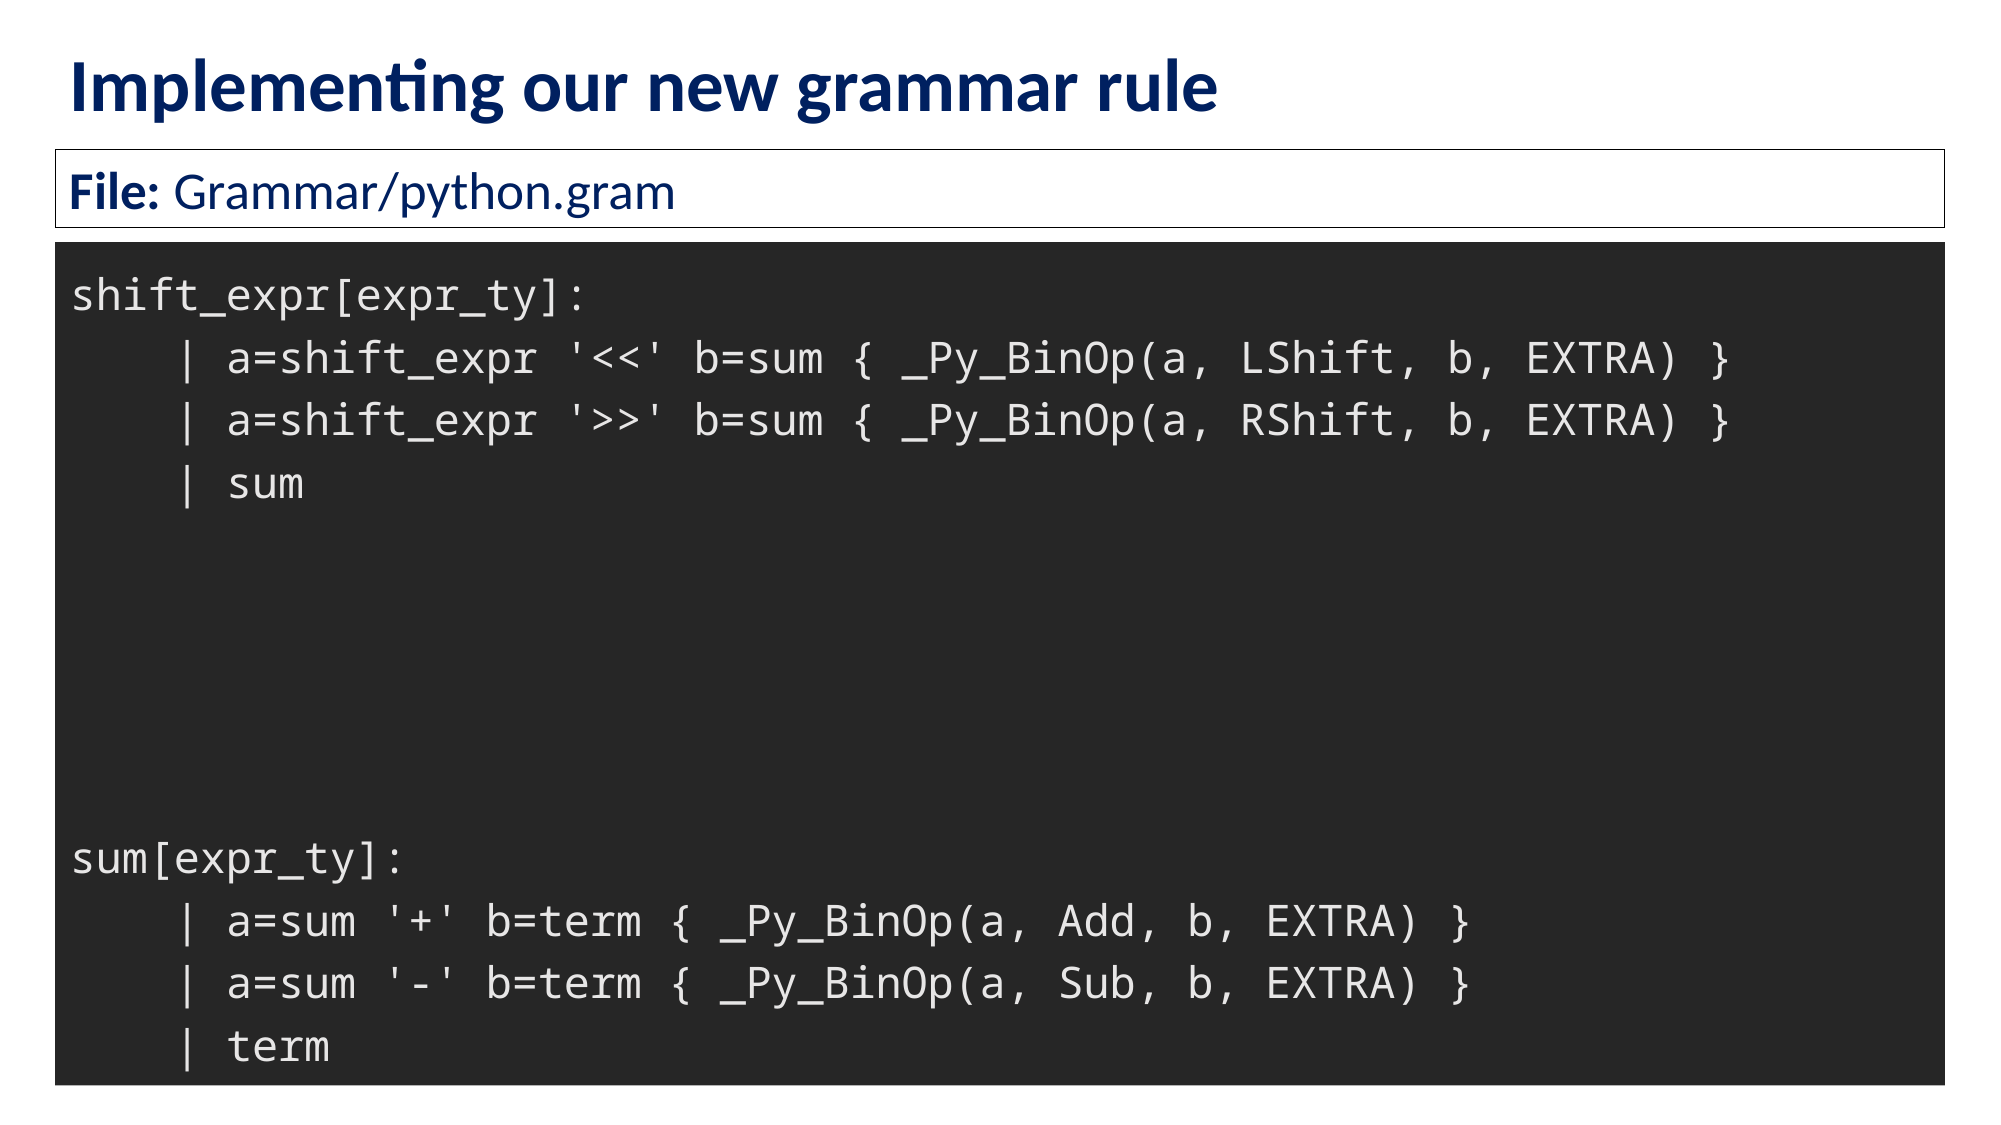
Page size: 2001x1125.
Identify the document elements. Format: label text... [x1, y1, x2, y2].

list shift_expr[expr_ty]: | a=shift_expr '<<' b=sum { _Py_BinOp(a, LShift, b, EXTRA) } | a=shift_expr '>>' b=sum { _Py_BinOp(a, RShift, b, EXTRA) } | sum sum[expr_ty]: | a=sum '+' b=term { _Py_BinOp(a, Add, b, EXTRA) } | a=sum '-' b=term { _Py_BinOp(a, Sub, b, EXTRA) } | term [55, 242, 1945, 1086]
list File: Grammar/python.gram [55, 149, 1945, 228]
title Implementing our new grammar rule [55, 39, 1945, 135]
